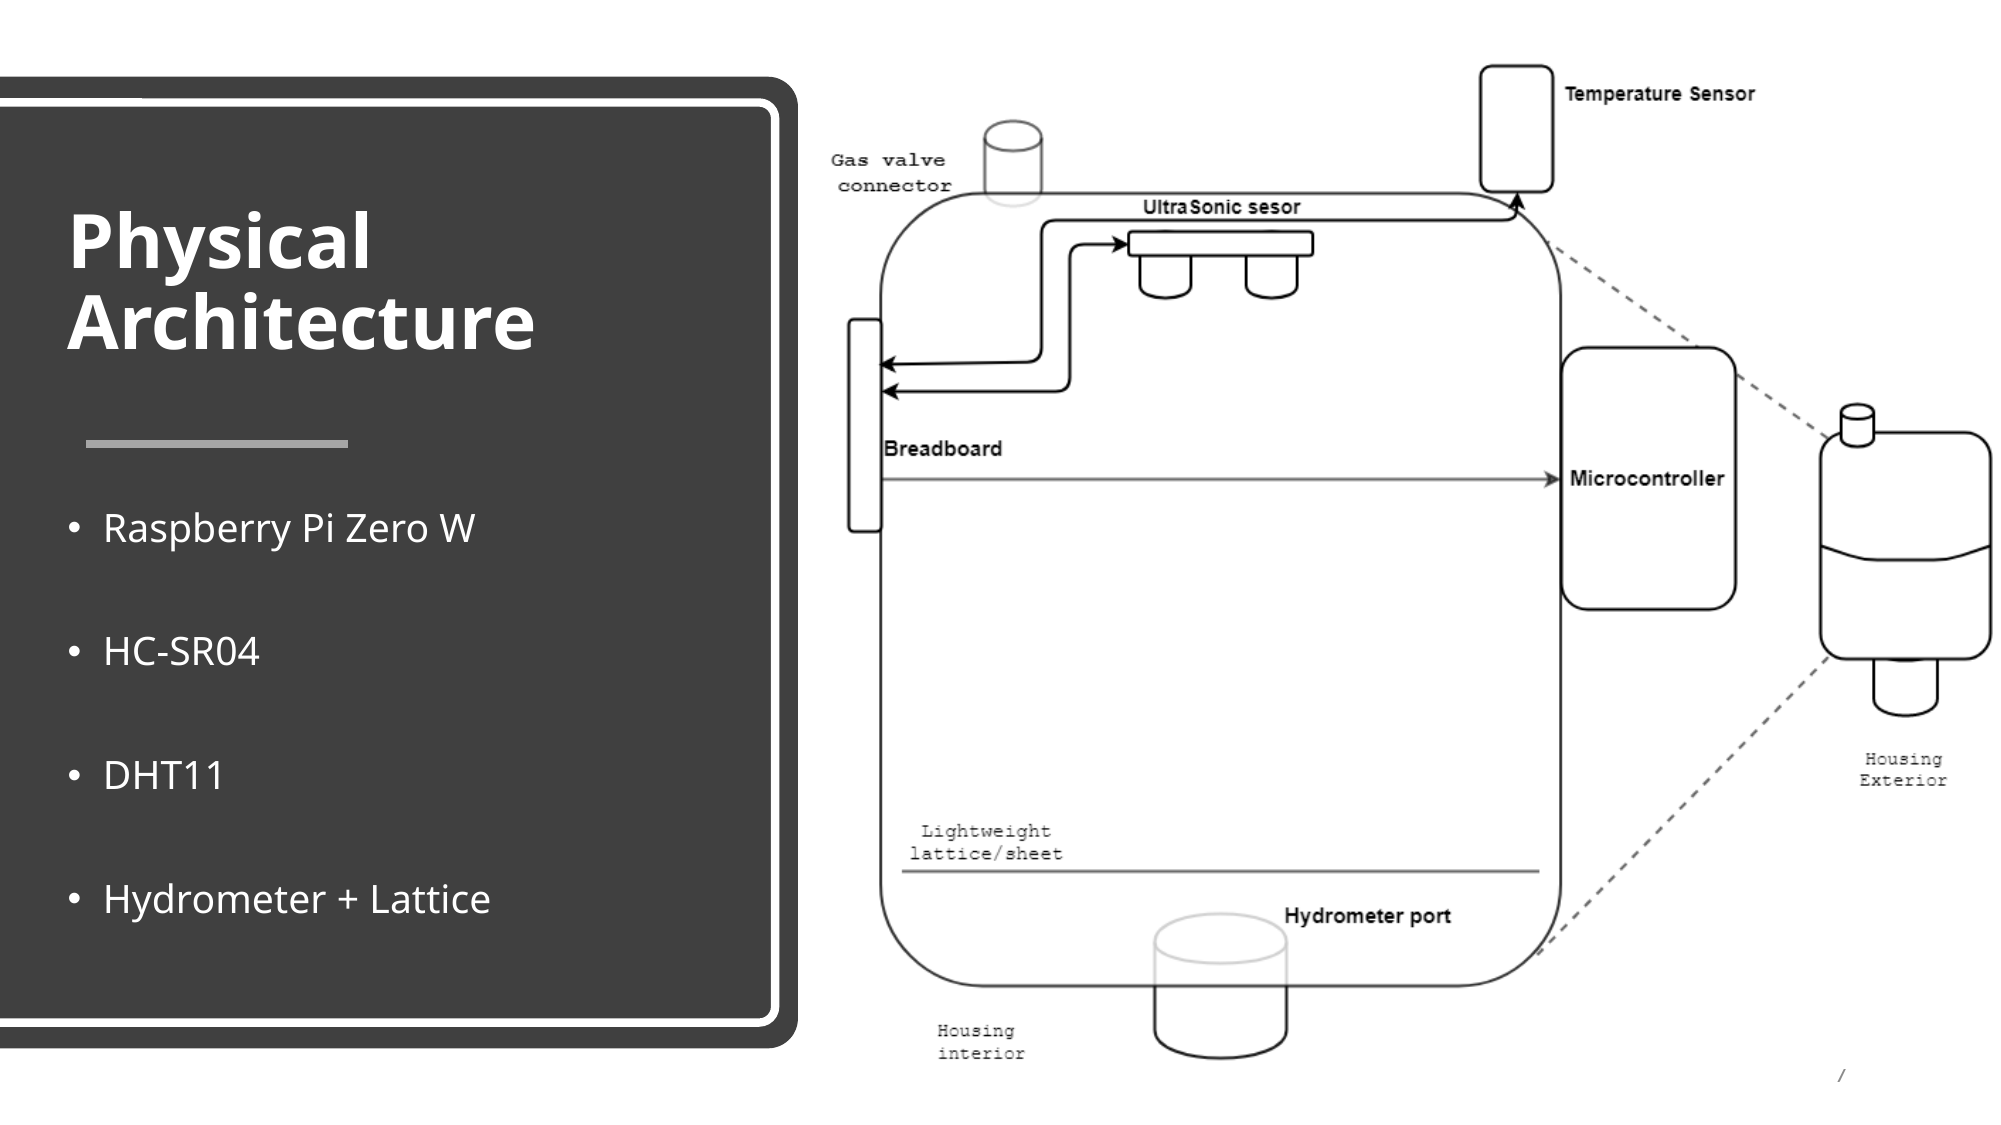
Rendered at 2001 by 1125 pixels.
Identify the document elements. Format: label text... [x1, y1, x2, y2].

picture [820, 57, 2000, 1070]
list Raspberry Pi Zero W HC-SR04 DHT11 Hydrometer + Lattice [52, 434, 725, 934]
text_box [0, 101, 777, 1024]
text_box [0, 75, 799, 1050]
title Physical Architecture [52, 160, 725, 409]
slide_number 7 [1412, 1070, 1863, 1103]
